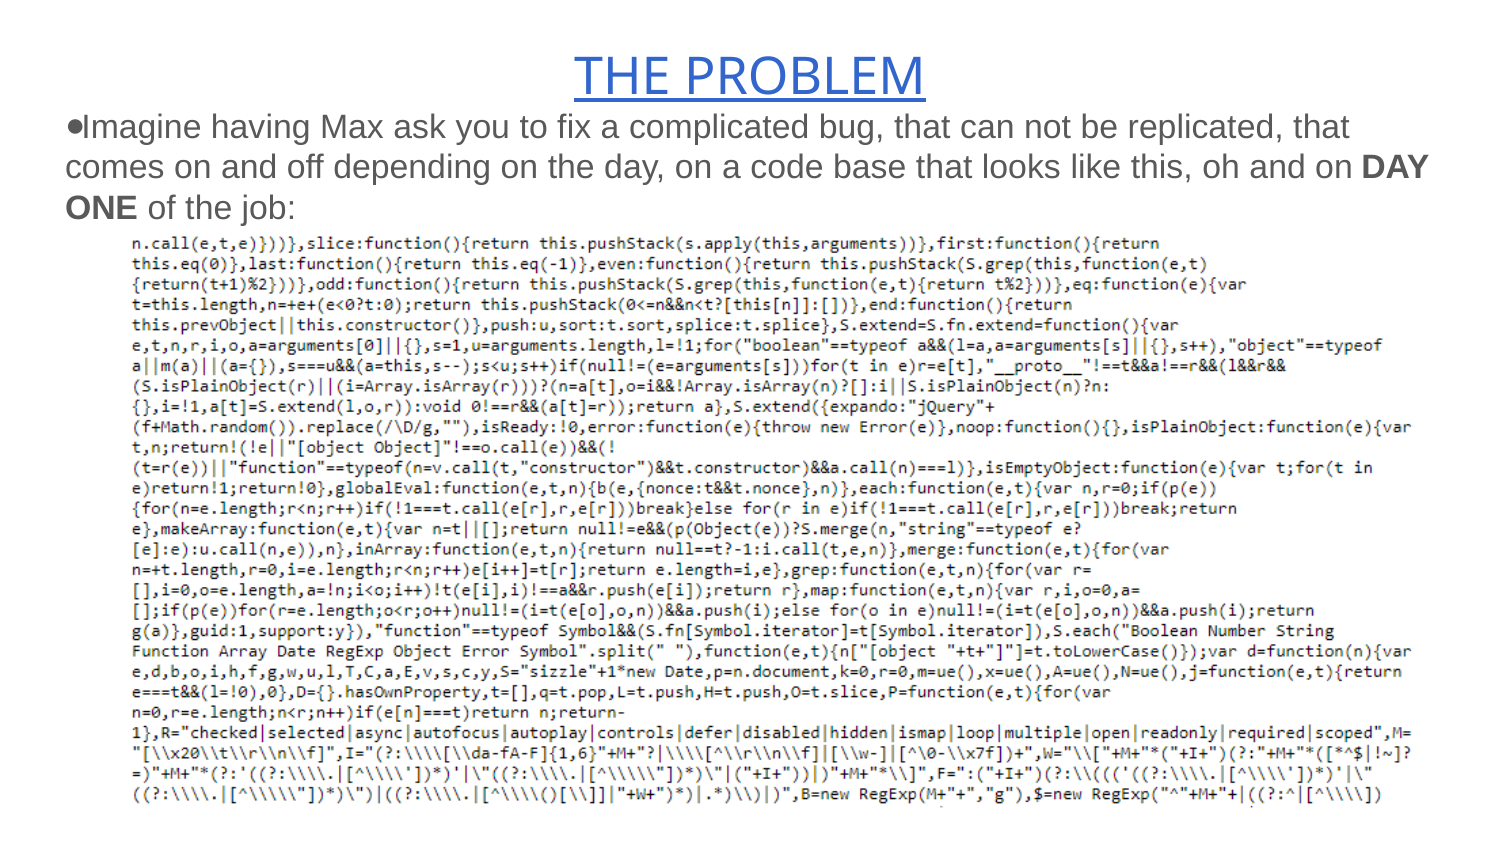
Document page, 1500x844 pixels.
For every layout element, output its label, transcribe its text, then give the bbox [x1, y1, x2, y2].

picture [124, 234, 1423, 813]
title THE PROBLEM [0, 37, 1500, 110]
subtitle Imagine having Max ask you to fix a complicated bug, that can not be replicated, that comes on and off depending on the day, on a code base that looks like this, oh and on DAY ONE of the job: [50, 110, 1463, 235]
